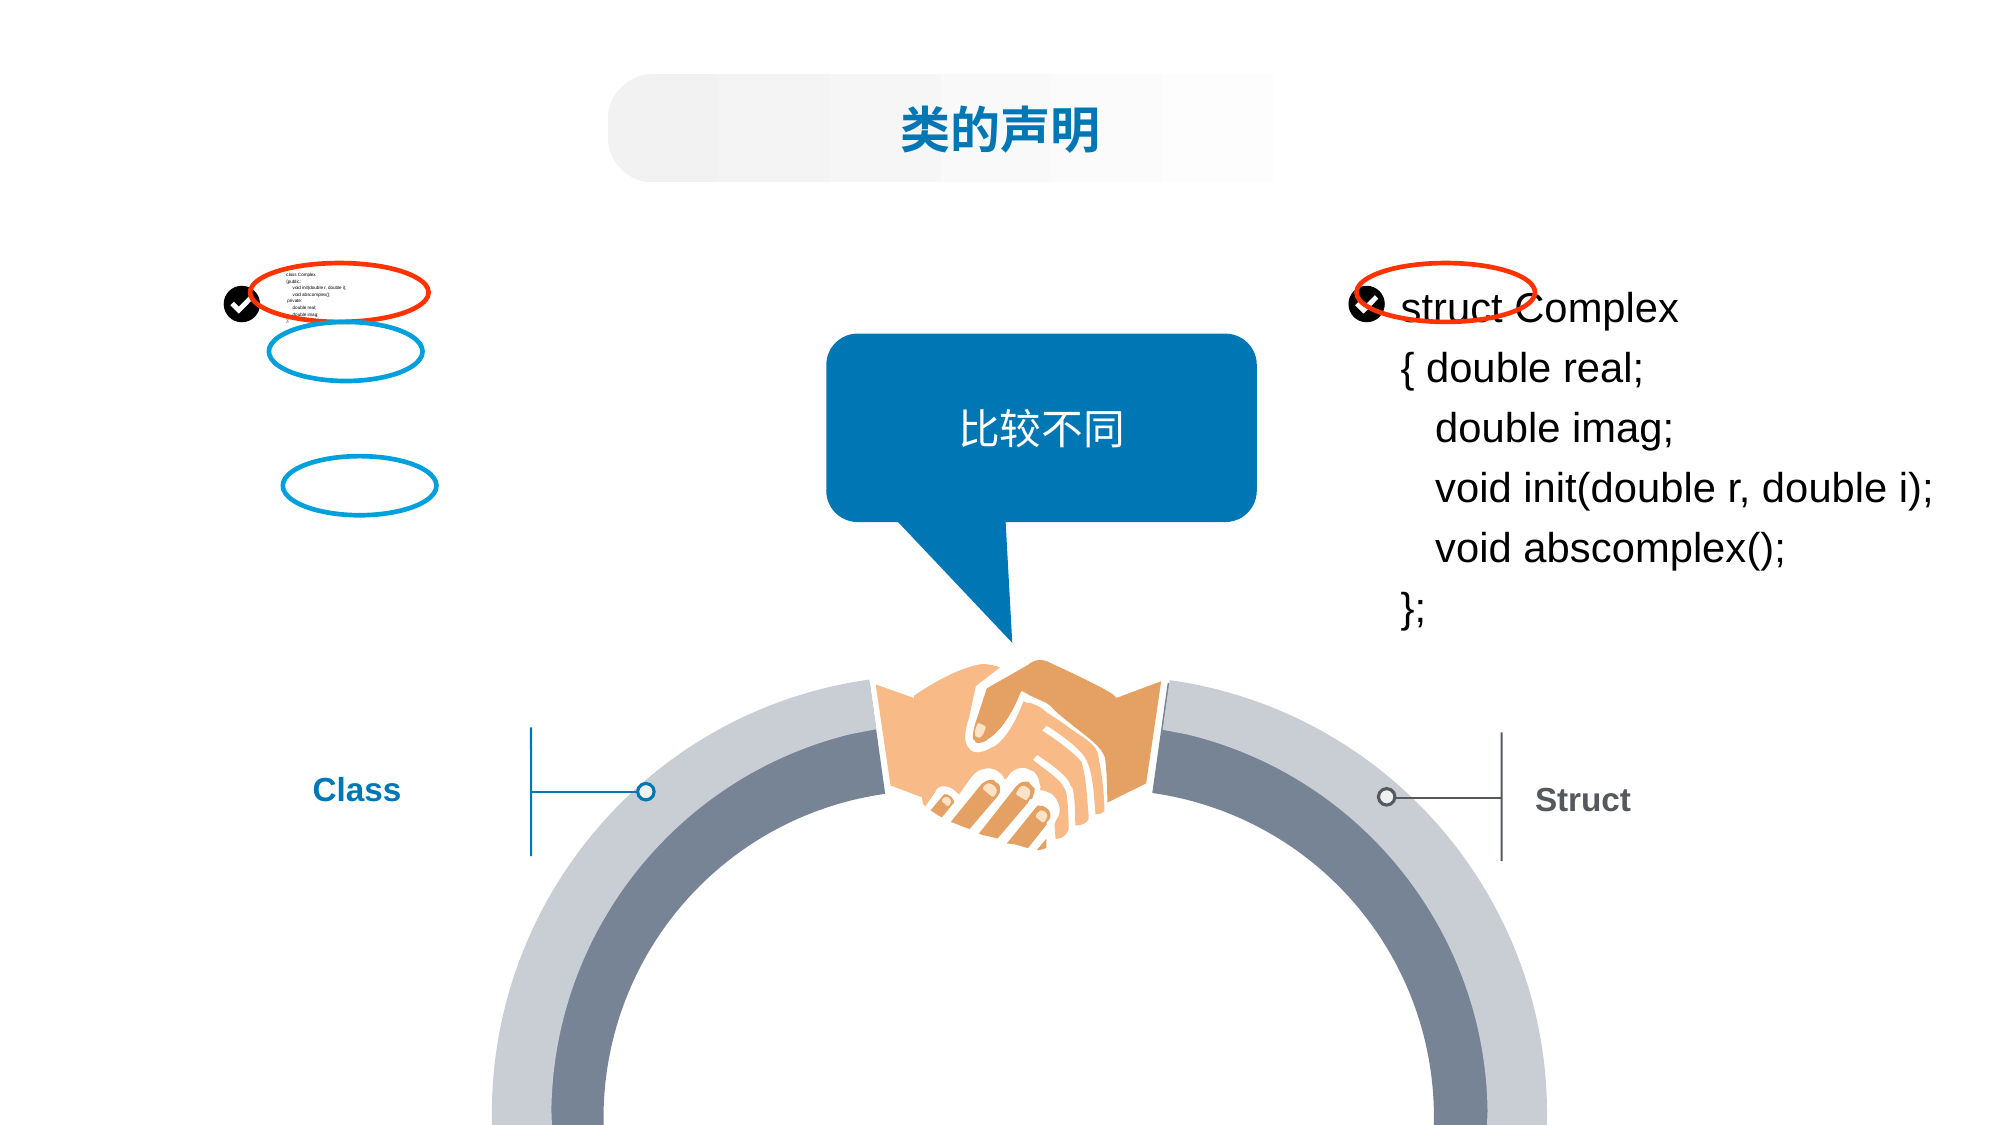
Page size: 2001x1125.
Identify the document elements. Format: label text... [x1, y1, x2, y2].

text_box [1348, 271, 1953, 338]
text_box 比较不同 [825, 333, 1258, 645]
text_box 类的声明 [607, 73, 1393, 184]
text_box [199, 727, 655, 856]
text_box [282, 456, 437, 516]
text_box [268, 338, 423, 382]
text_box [250, 262, 1536, 322]
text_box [1378, 732, 1738, 862]
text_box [223, 271, 839, 338]
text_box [491, 659, 1548, 1125]
